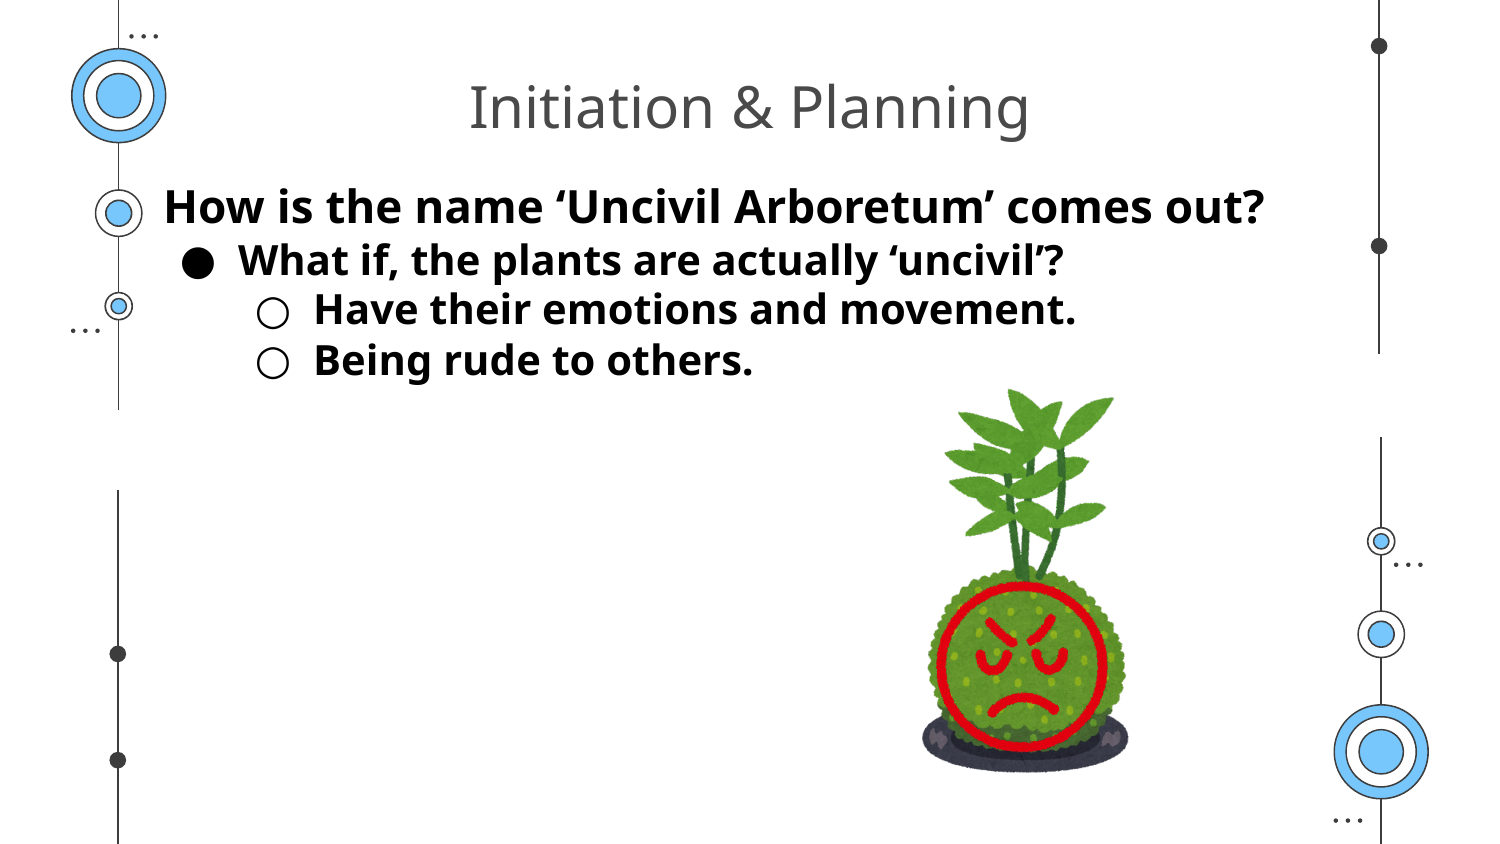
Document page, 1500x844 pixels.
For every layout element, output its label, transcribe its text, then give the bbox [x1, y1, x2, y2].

title Initiation & Planning [299, 55, 1201, 150]
picture [870, 380, 1176, 780]
text_box How is the name ‘Uncivil Arboretum’ comes out? What if, the plants are actually ‘uncivil’? Have their emotions and movement. Being rude to others. [148, 163, 1352, 399]
